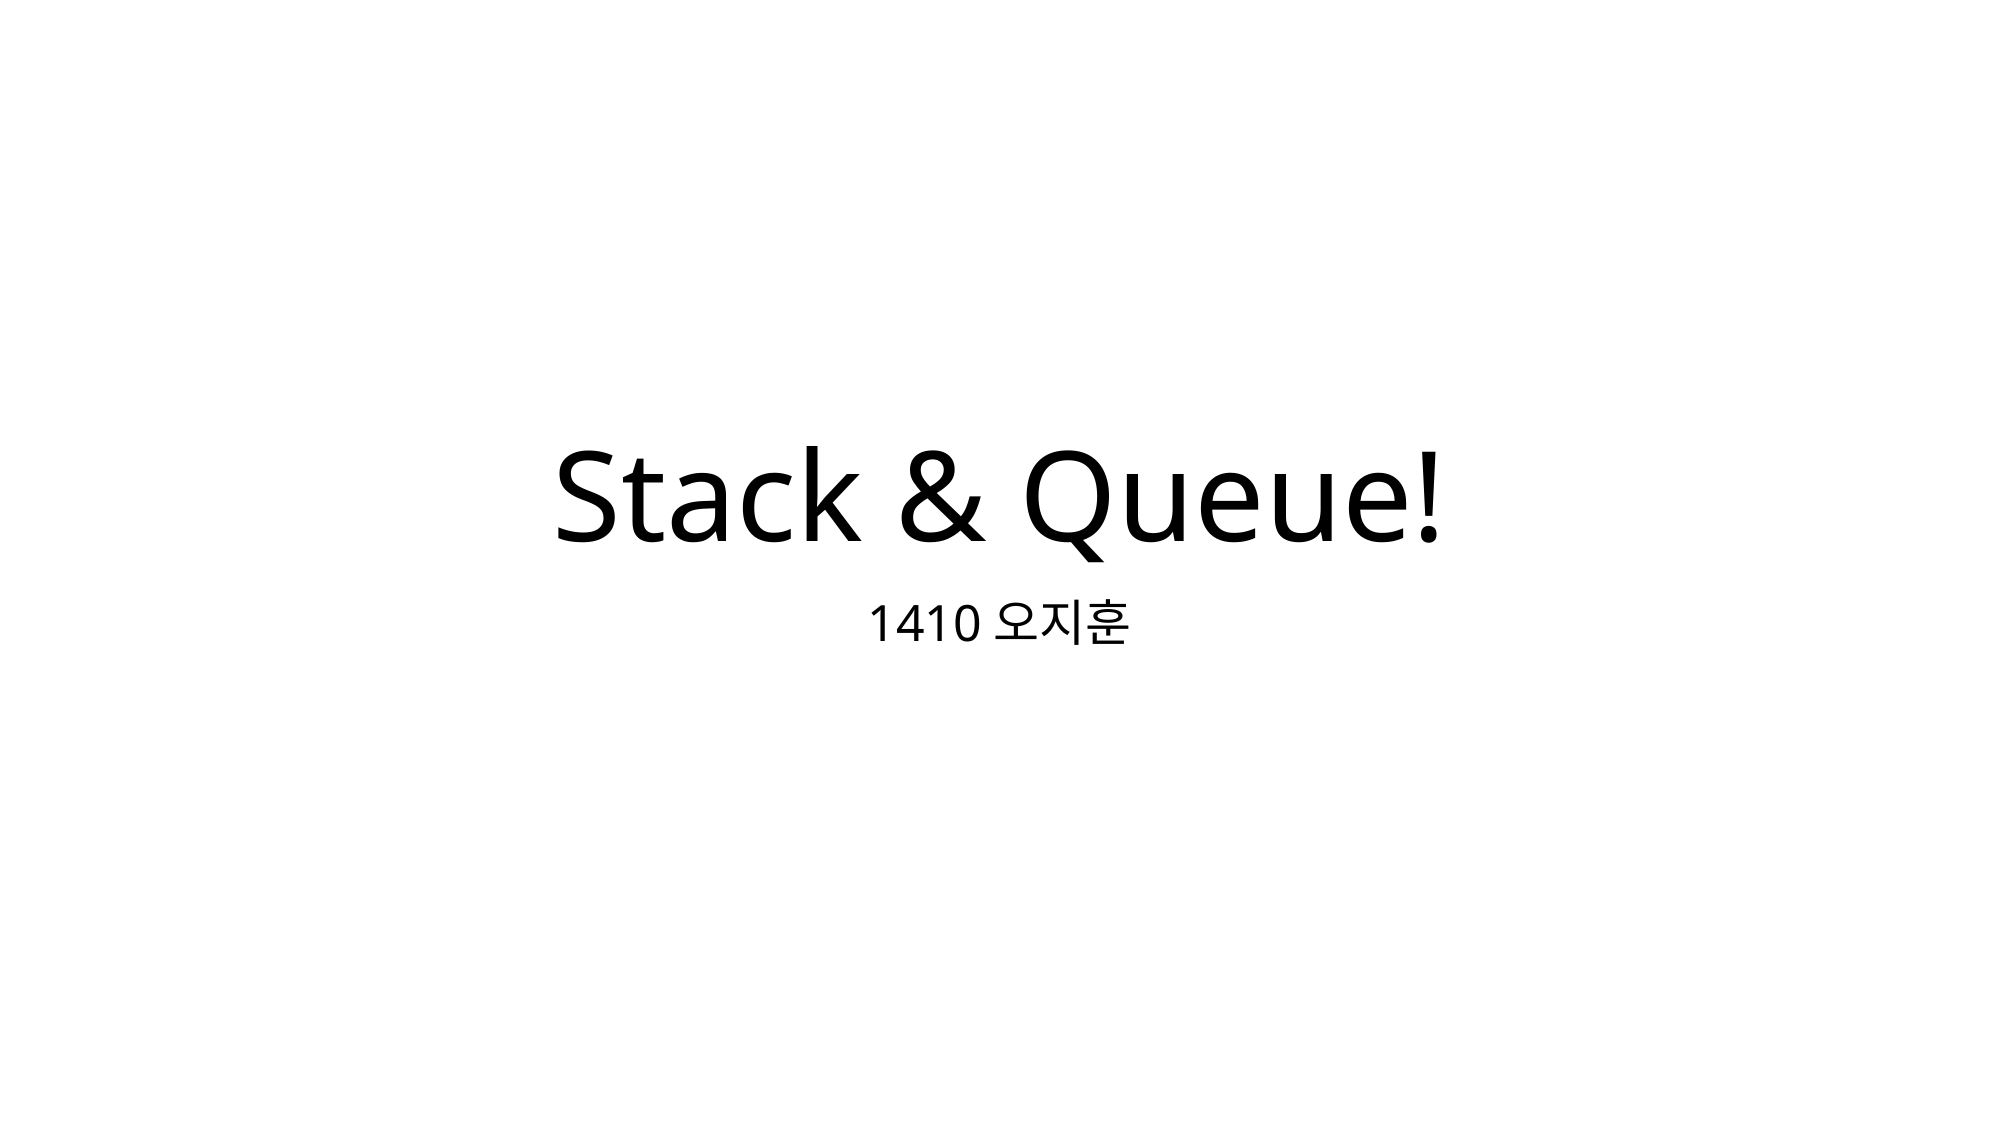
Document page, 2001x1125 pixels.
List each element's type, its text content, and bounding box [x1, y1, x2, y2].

title Stack & Queue! [249, 184, 1750, 576]
subtitle 1410오지훈 [249, 590, 1750, 863]
